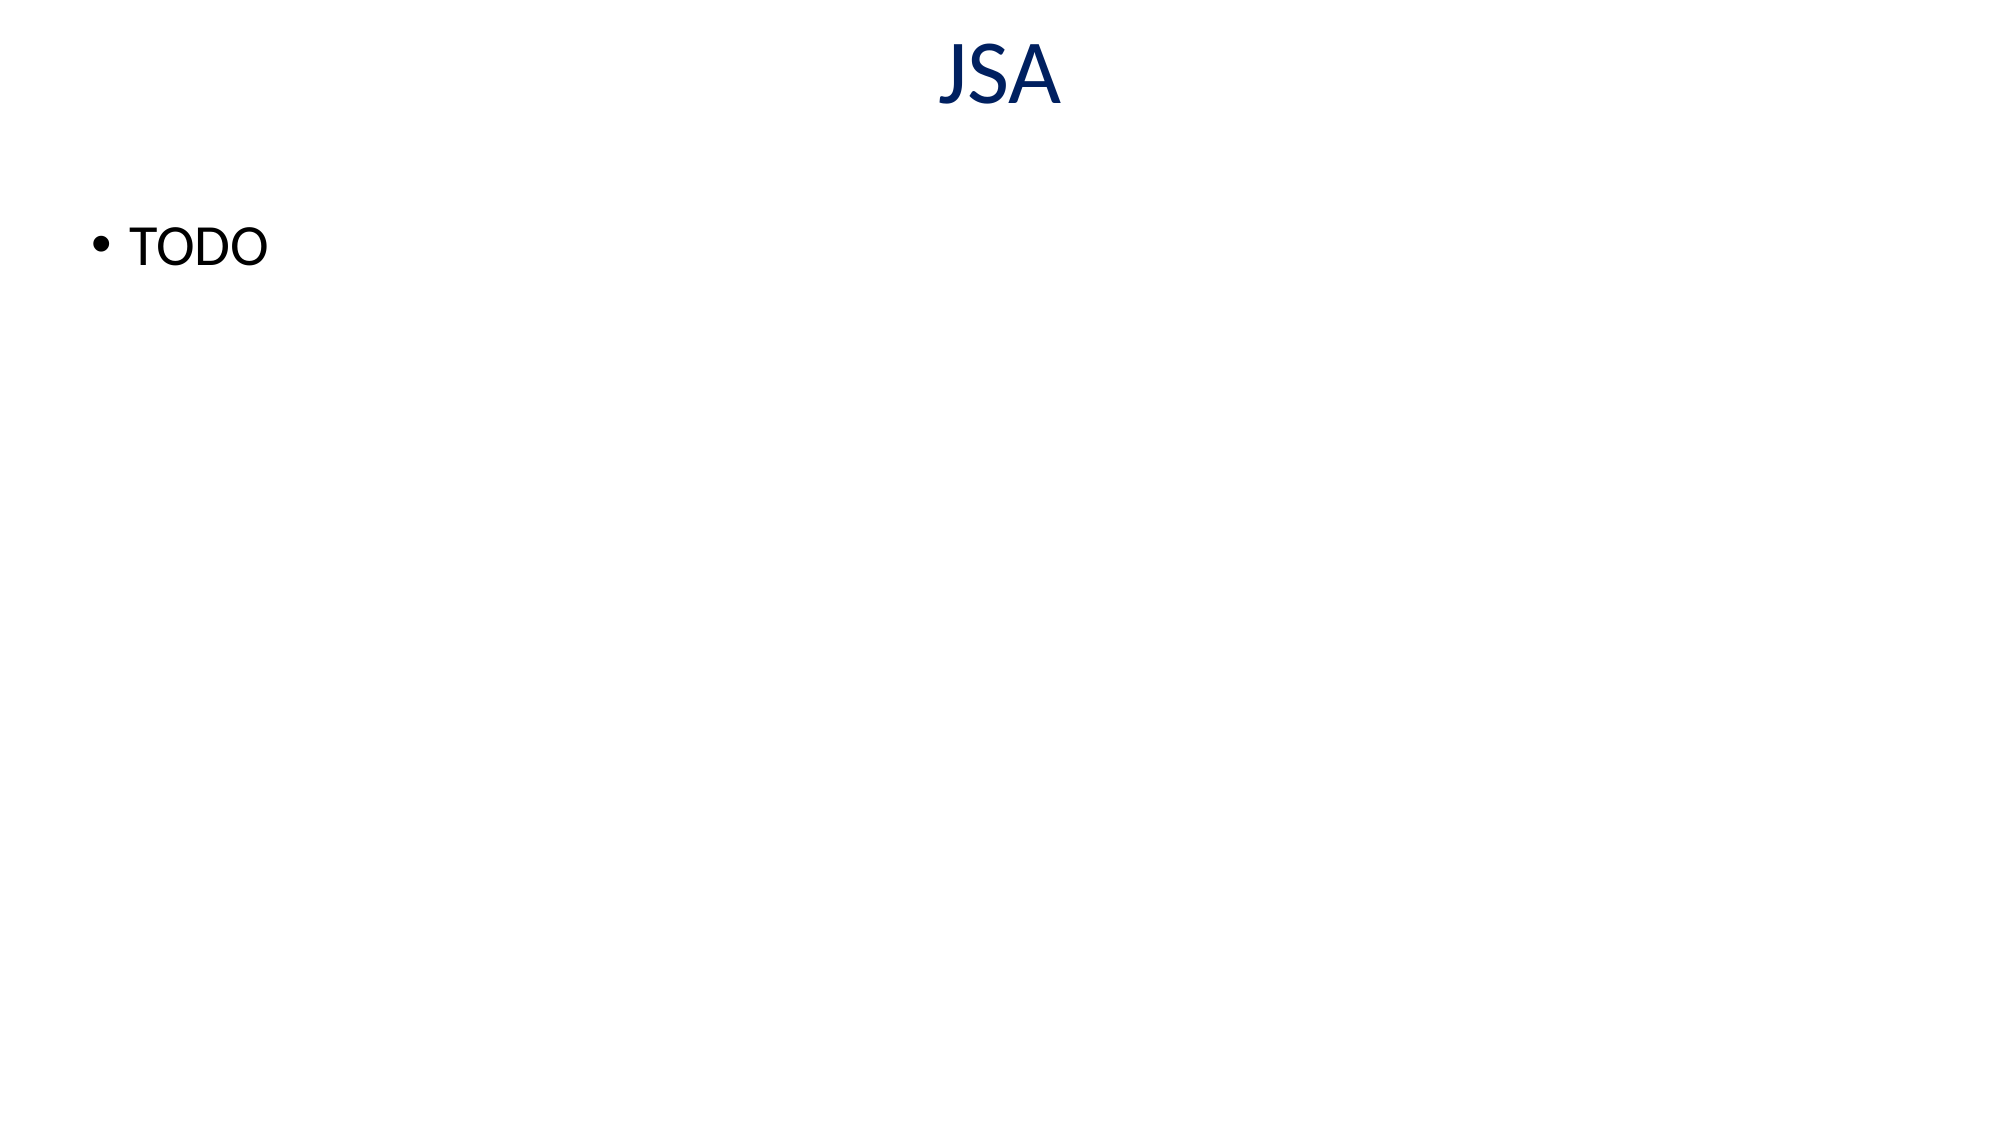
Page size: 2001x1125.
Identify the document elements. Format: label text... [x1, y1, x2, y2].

title JSA [33, 2, 1967, 145]
list TODO [76, 208, 1319, 861]
